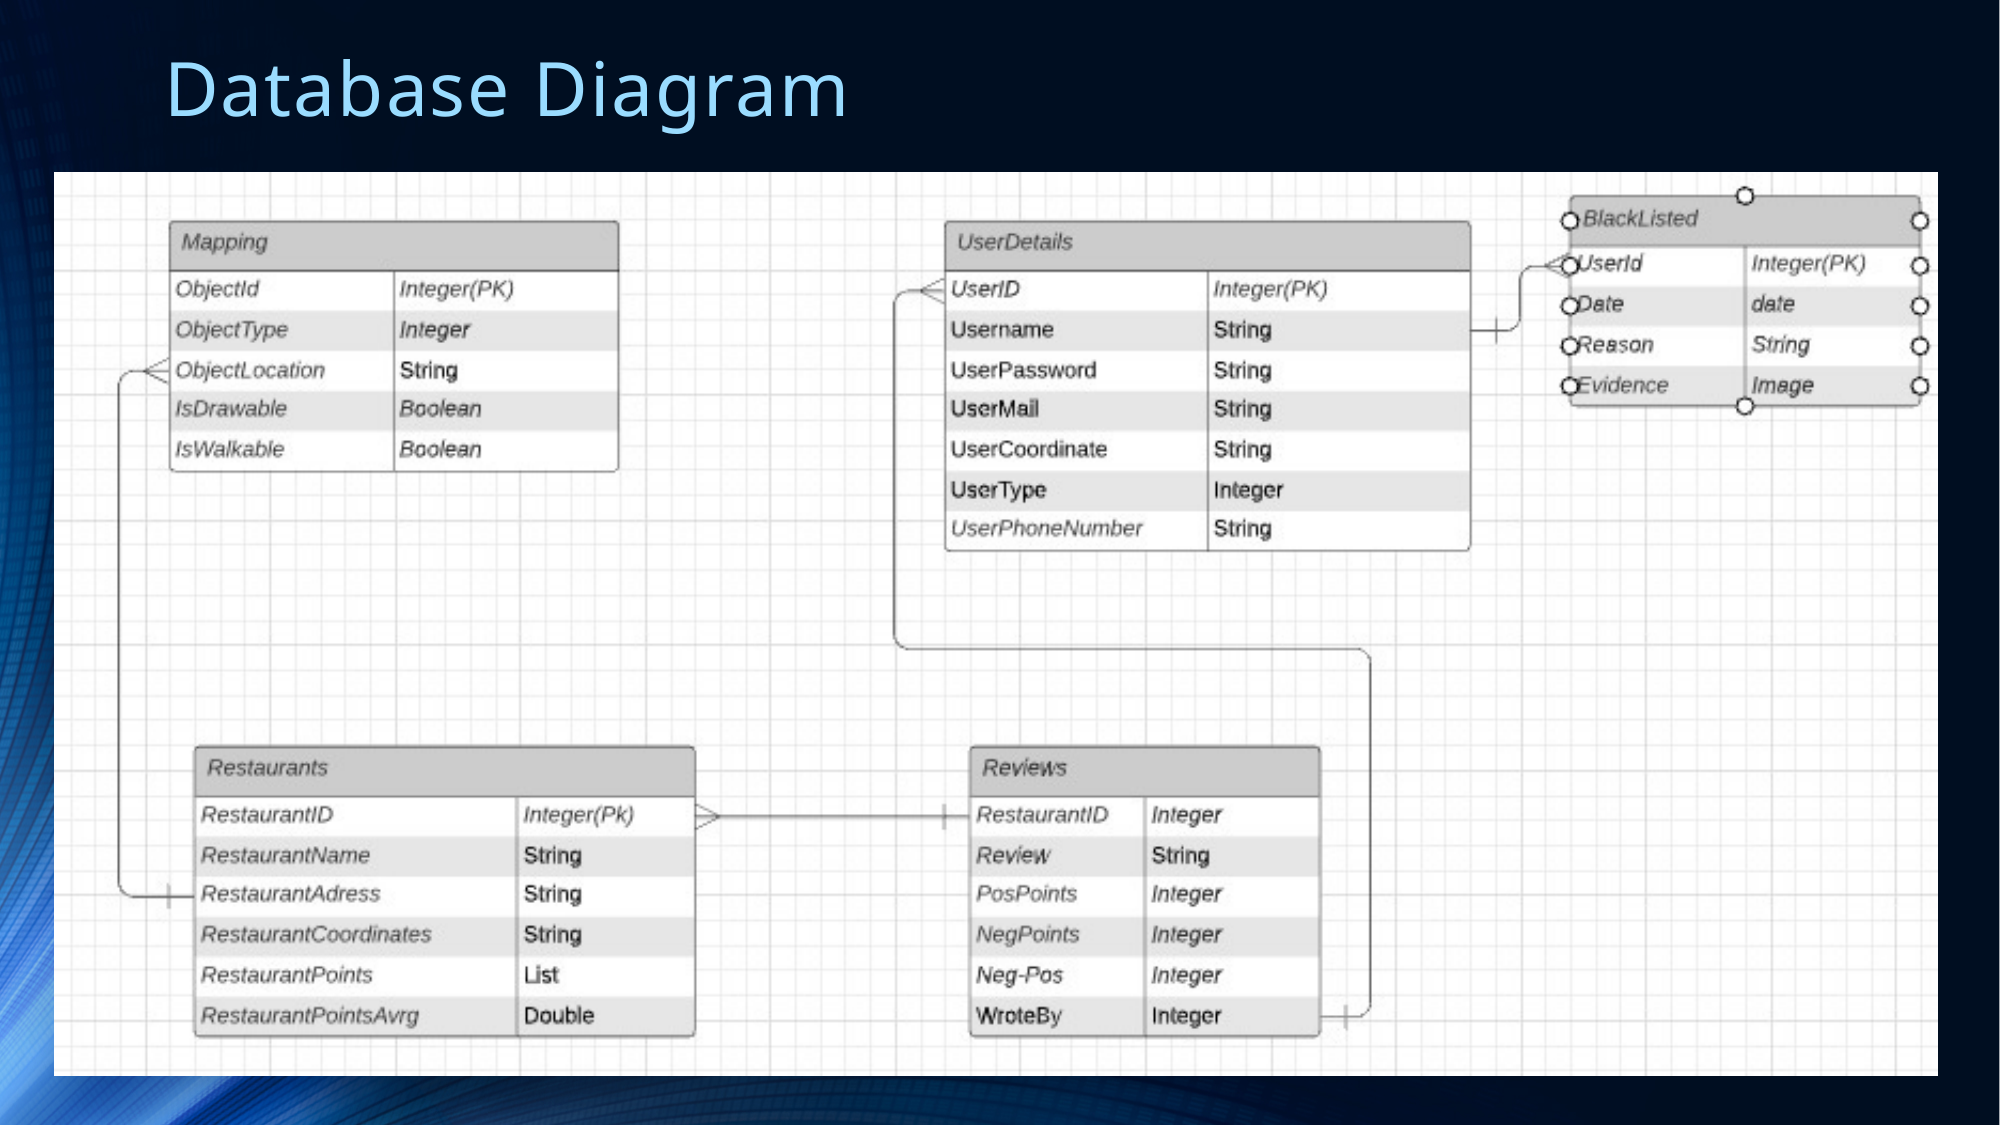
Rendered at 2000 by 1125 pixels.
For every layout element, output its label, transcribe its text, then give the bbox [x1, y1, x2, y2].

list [54, 172, 1938, 1076]
title Database Diagram [149, 0, 1591, 141]
picture [0, 0, 2000, 1125]
